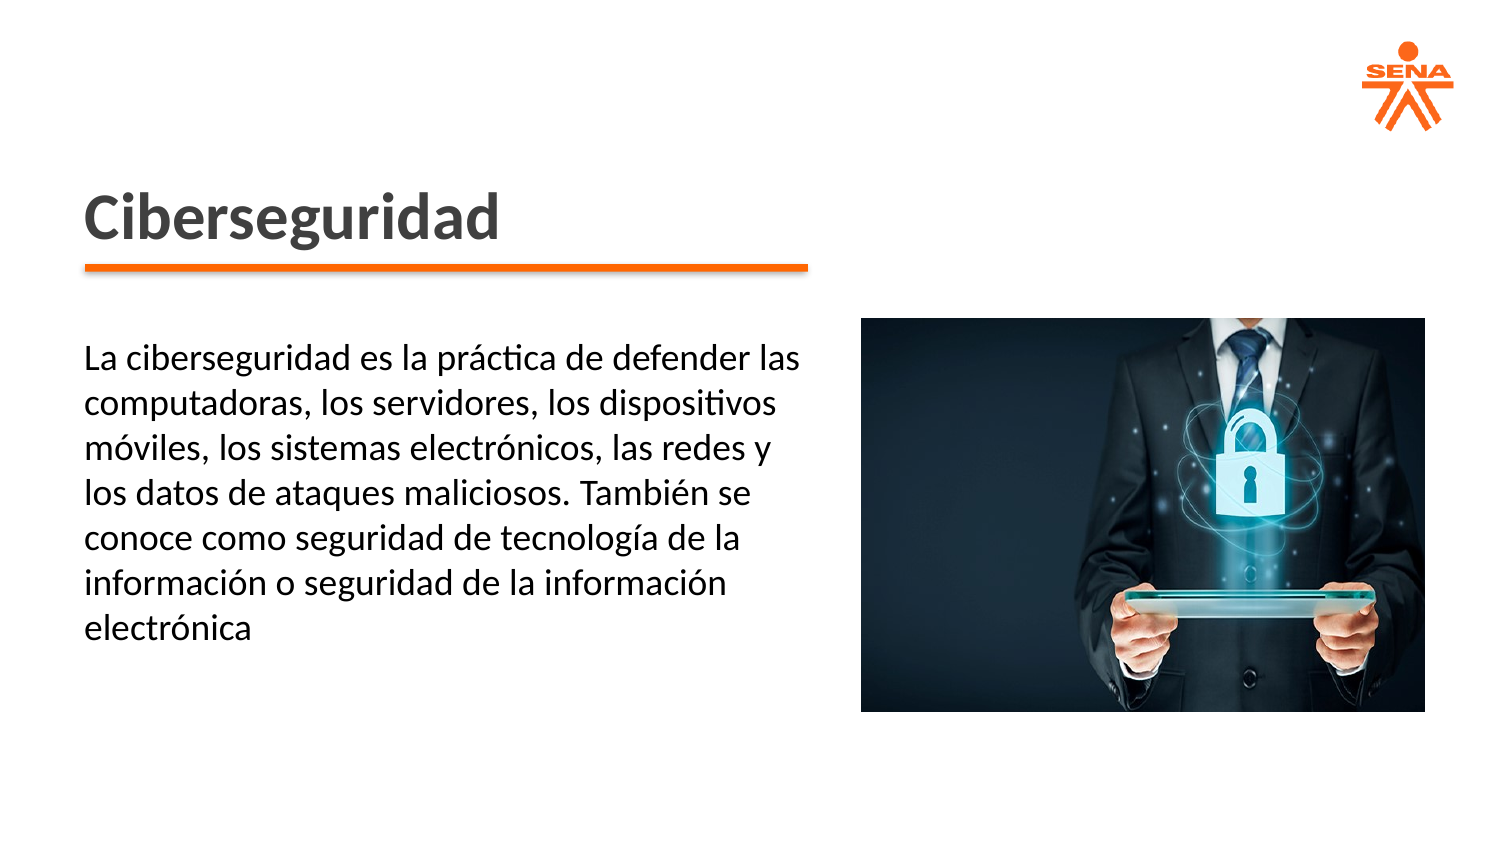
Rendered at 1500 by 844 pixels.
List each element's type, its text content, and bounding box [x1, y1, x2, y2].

picture [1330, 0, 1500, 156]
text_box Ciberseguridad [70, 165, 938, 261]
text_box [84, 263, 809, 272]
text_box La ciberseguridad es la práctica de defender las computadoras, los servidores, los dispositivos móviles, los sistemas electrónicos, las redes y los datos de ataques maliciosos. También se conoce como seguridad de tecnología de la información o seguridad de la información electrónica [69, 325, 820, 656]
picture [861, 318, 1425, 713]
text_box [708, 223, 1143, 373]
